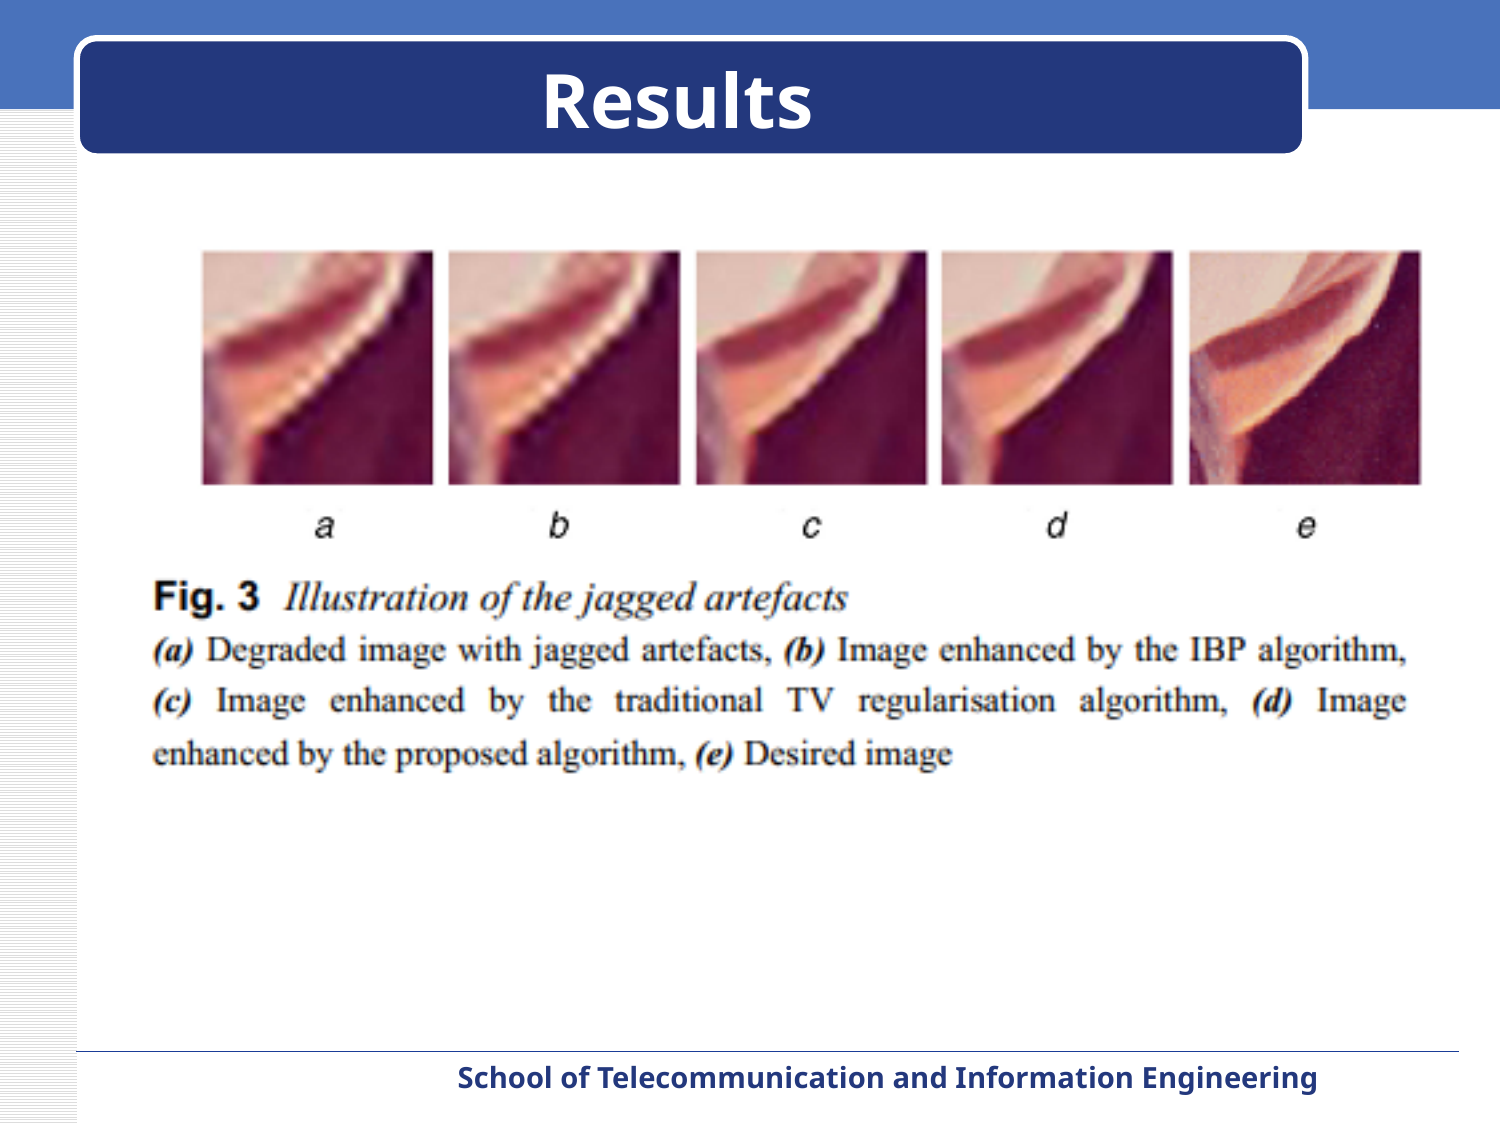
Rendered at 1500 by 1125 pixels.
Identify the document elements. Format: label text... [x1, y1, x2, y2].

picture [135, 243, 1434, 788]
title Results [89, 52, 1265, 145]
